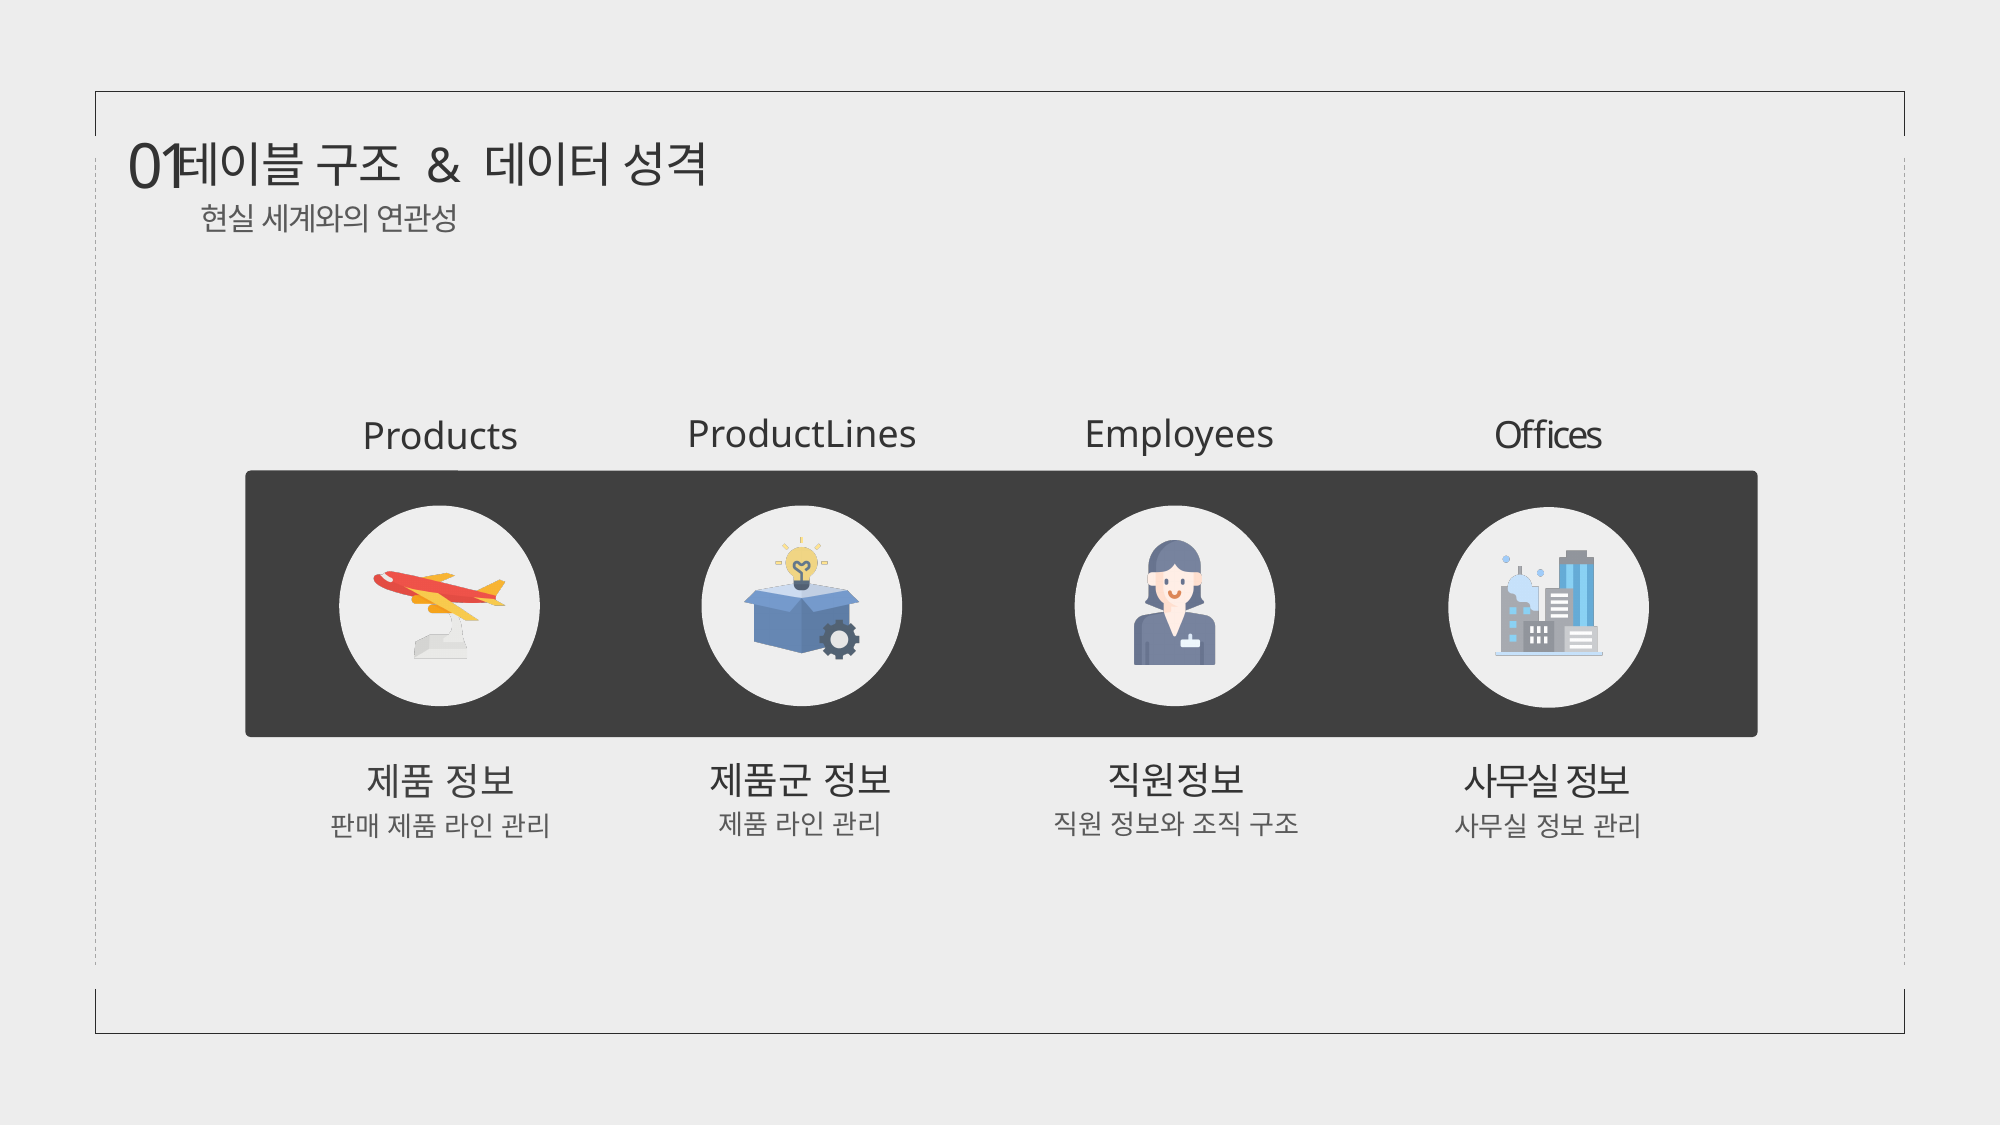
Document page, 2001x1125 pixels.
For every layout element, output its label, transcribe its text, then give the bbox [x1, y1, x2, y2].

picture [367, 542, 512, 687]
text_box [244, 469, 1759, 739]
text_box Products [353, 408, 528, 460]
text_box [119, 123, 681, 237]
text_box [1004, 754, 1349, 844]
text_box ProductLines [678, 406, 927, 458]
text_box [95, 91, 1905, 137]
text_box Employees [1075, 407, 1284, 458]
text_box Offices [1485, 407, 1613, 459]
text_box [1384, 754, 1714, 846]
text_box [339, 505, 1649, 708]
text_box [625, 754, 976, 844]
picture [738, 535, 865, 661]
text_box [265, 754, 616, 846]
text_box [95, 988, 1905, 1034]
